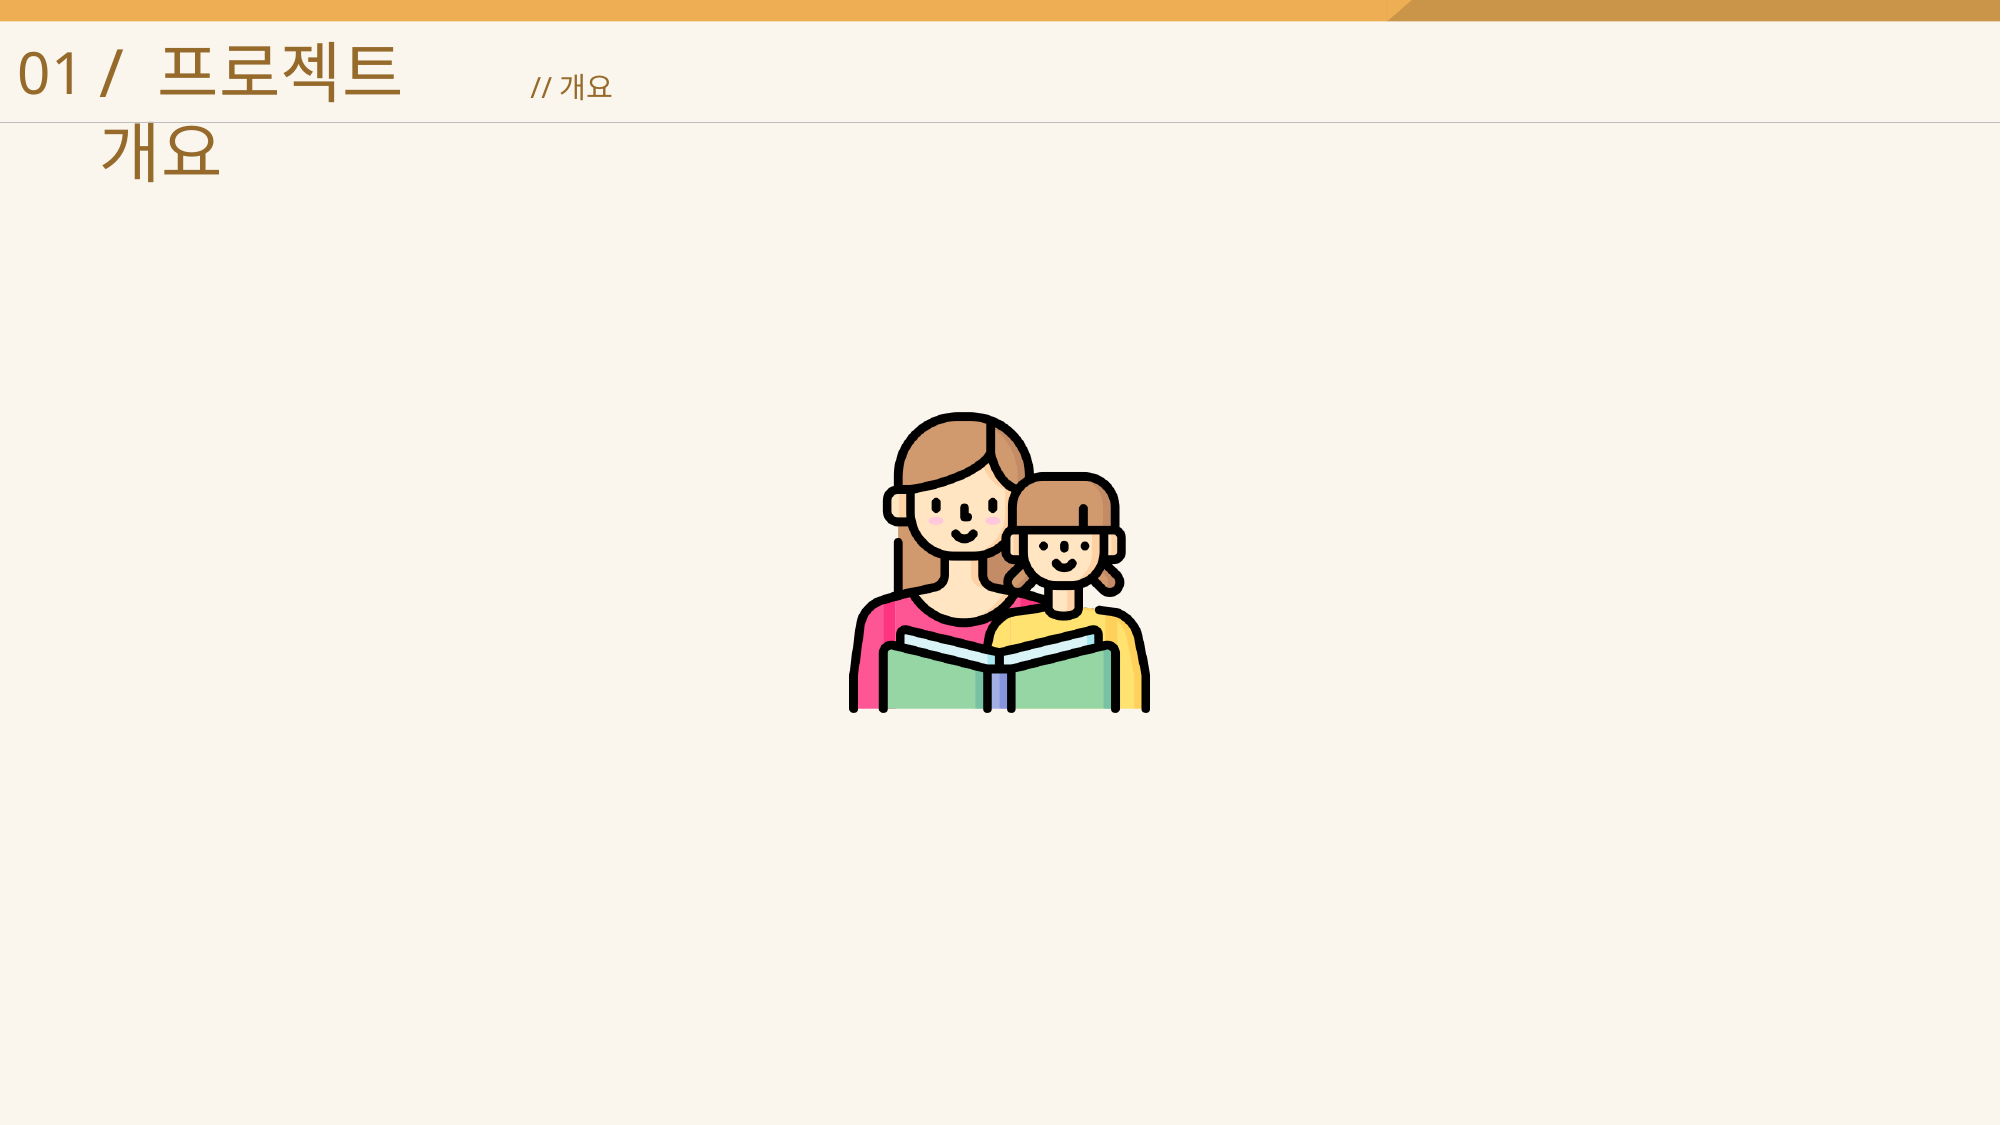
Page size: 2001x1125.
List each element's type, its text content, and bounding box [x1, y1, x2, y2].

picture [849, 412, 1150, 713]
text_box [0, 23, 551, 120]
text_box //개요 [551, 62, 629, 112]
